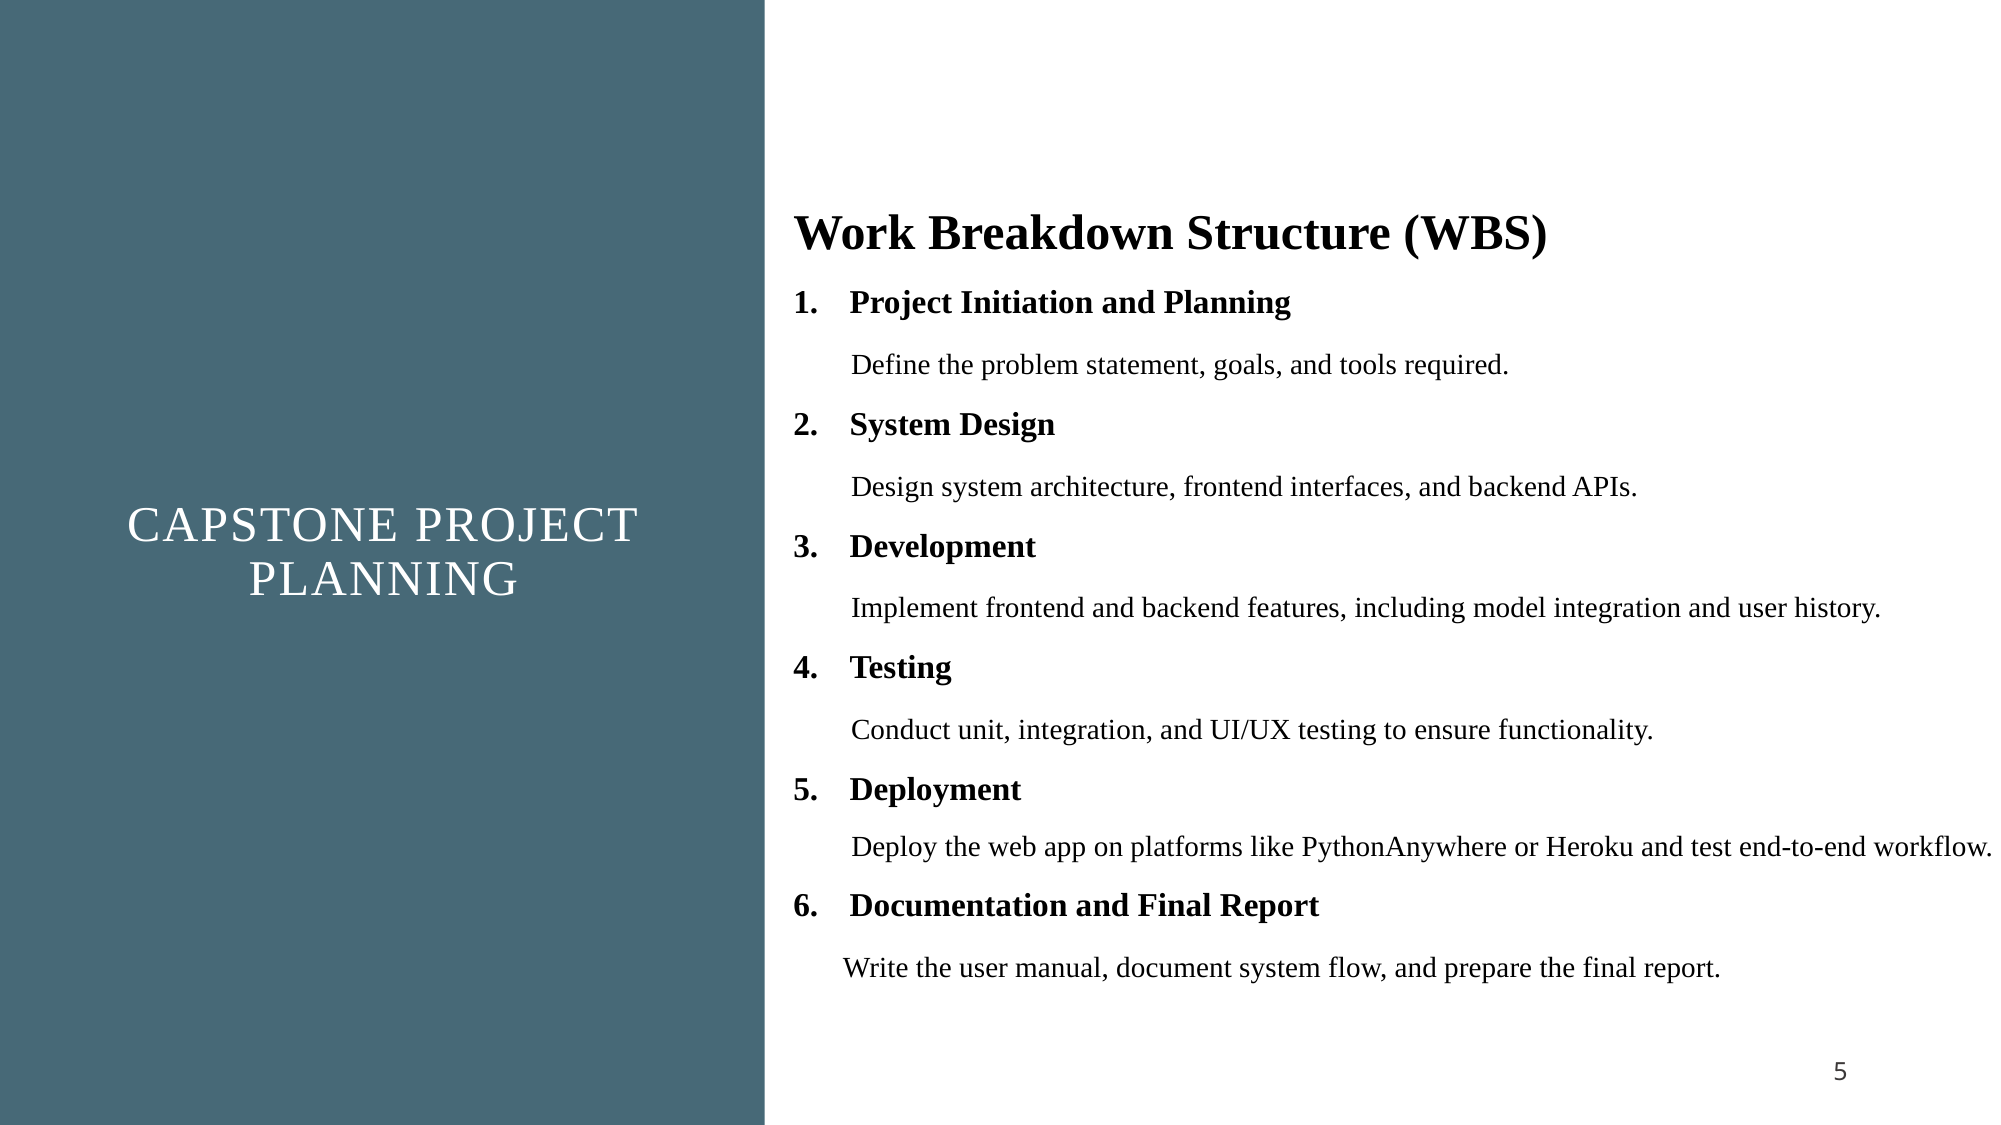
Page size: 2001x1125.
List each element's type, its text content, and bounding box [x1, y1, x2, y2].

list Work Breakdown Structure (WBS) Project Initiation and Planning Define the problem statement, goals, and tools required. System Design Design system architecture, frontend interfaces, and backend APIs. Development Implement frontend and backend features, including model integration and user history. Testing Conduct unit, integration, and UI/UX testing to ensure functionality. Deployment Deploy the web app on platforms like PythonAnywhere or Heroku and test end-to-end workflow. Documentation and Final Report Write the user manual, document system flow, and prepare the final report. [778, 132, 2000, 1100]
title Capstone Project Planning [102, 130, 665, 974]
slide_number 5 [1412, 1042, 1863, 1103]
